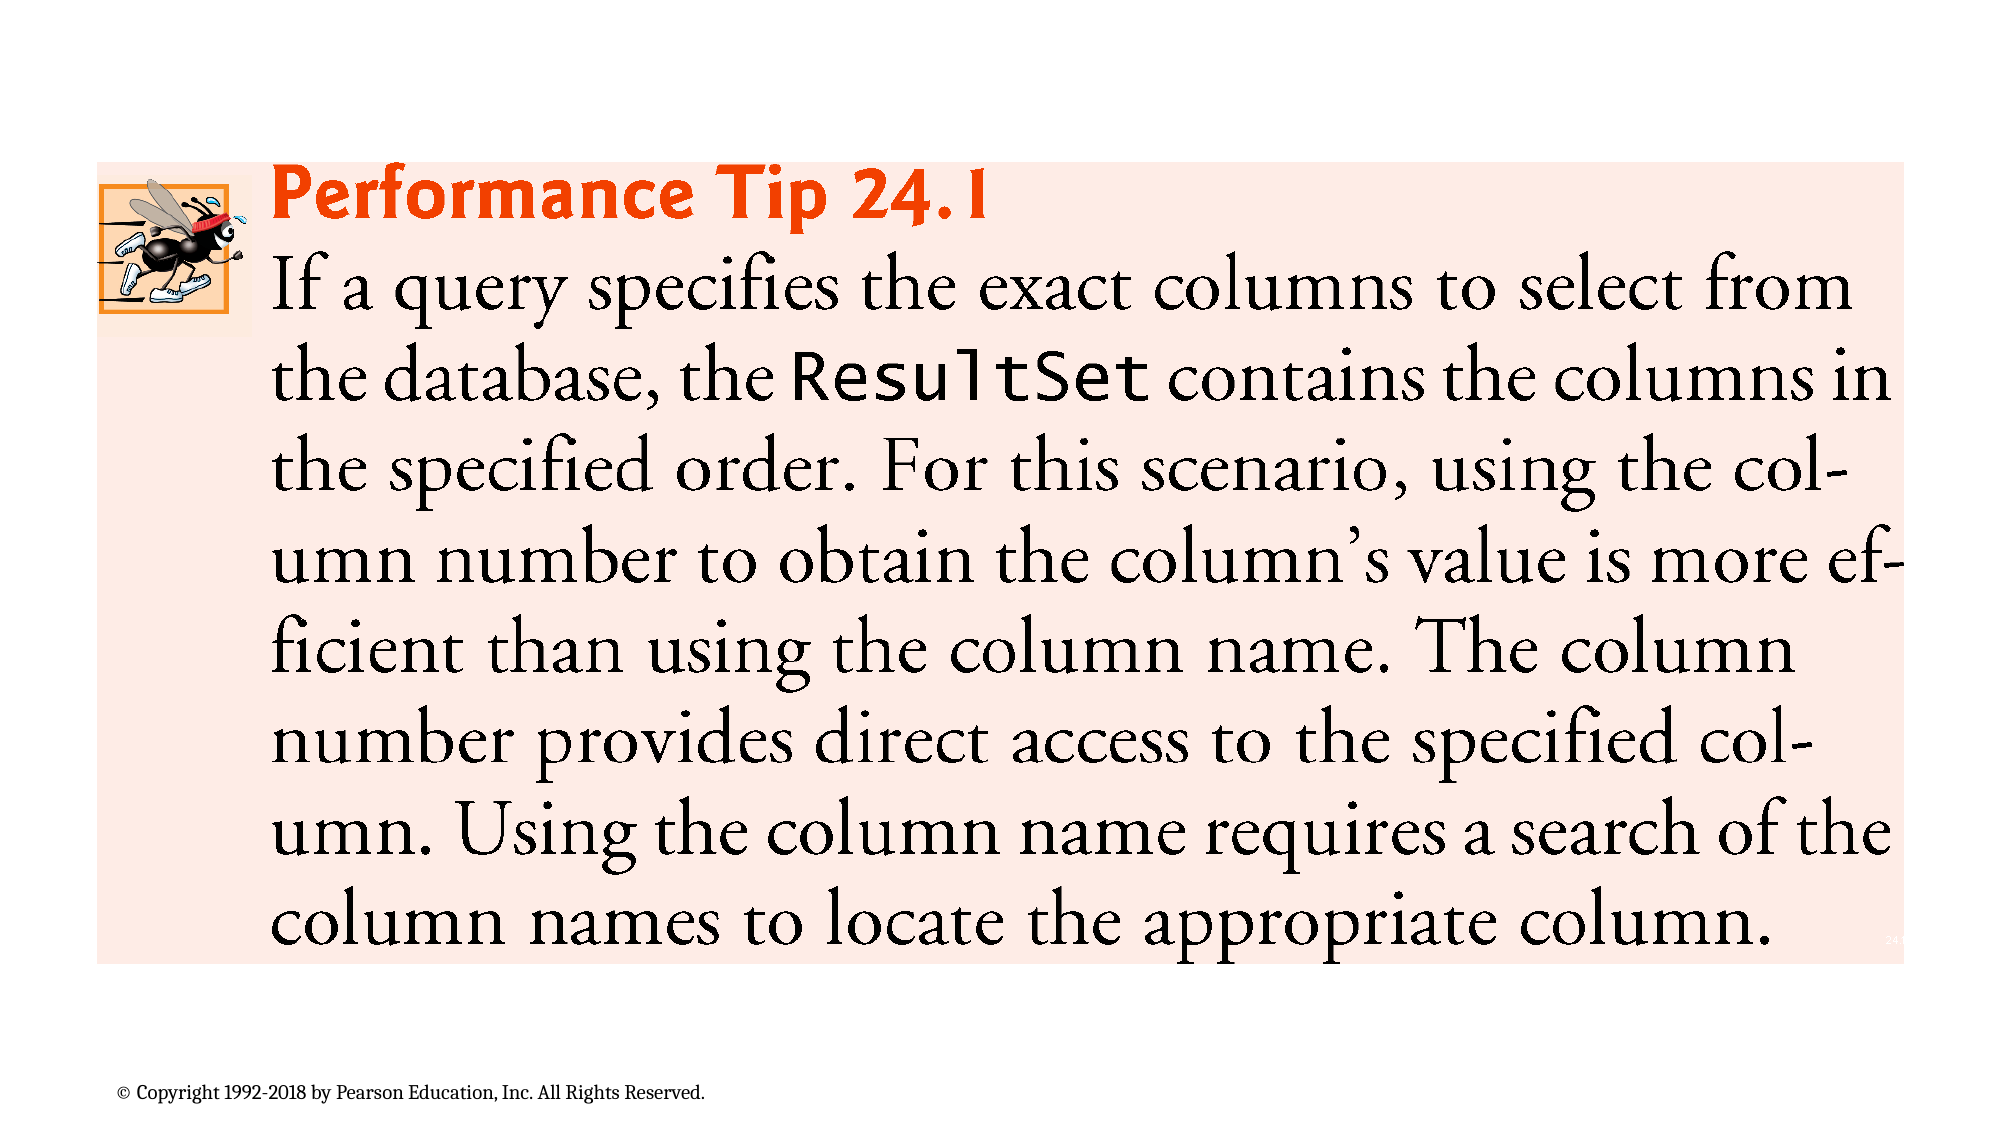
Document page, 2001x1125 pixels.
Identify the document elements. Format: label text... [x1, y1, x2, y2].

picture [0, 64, 2000, 1061]
footer © Copyright 1992-2018 by Pearson Education, Inc. All Rights Reserved. [99, 1073, 1473, 1112]
